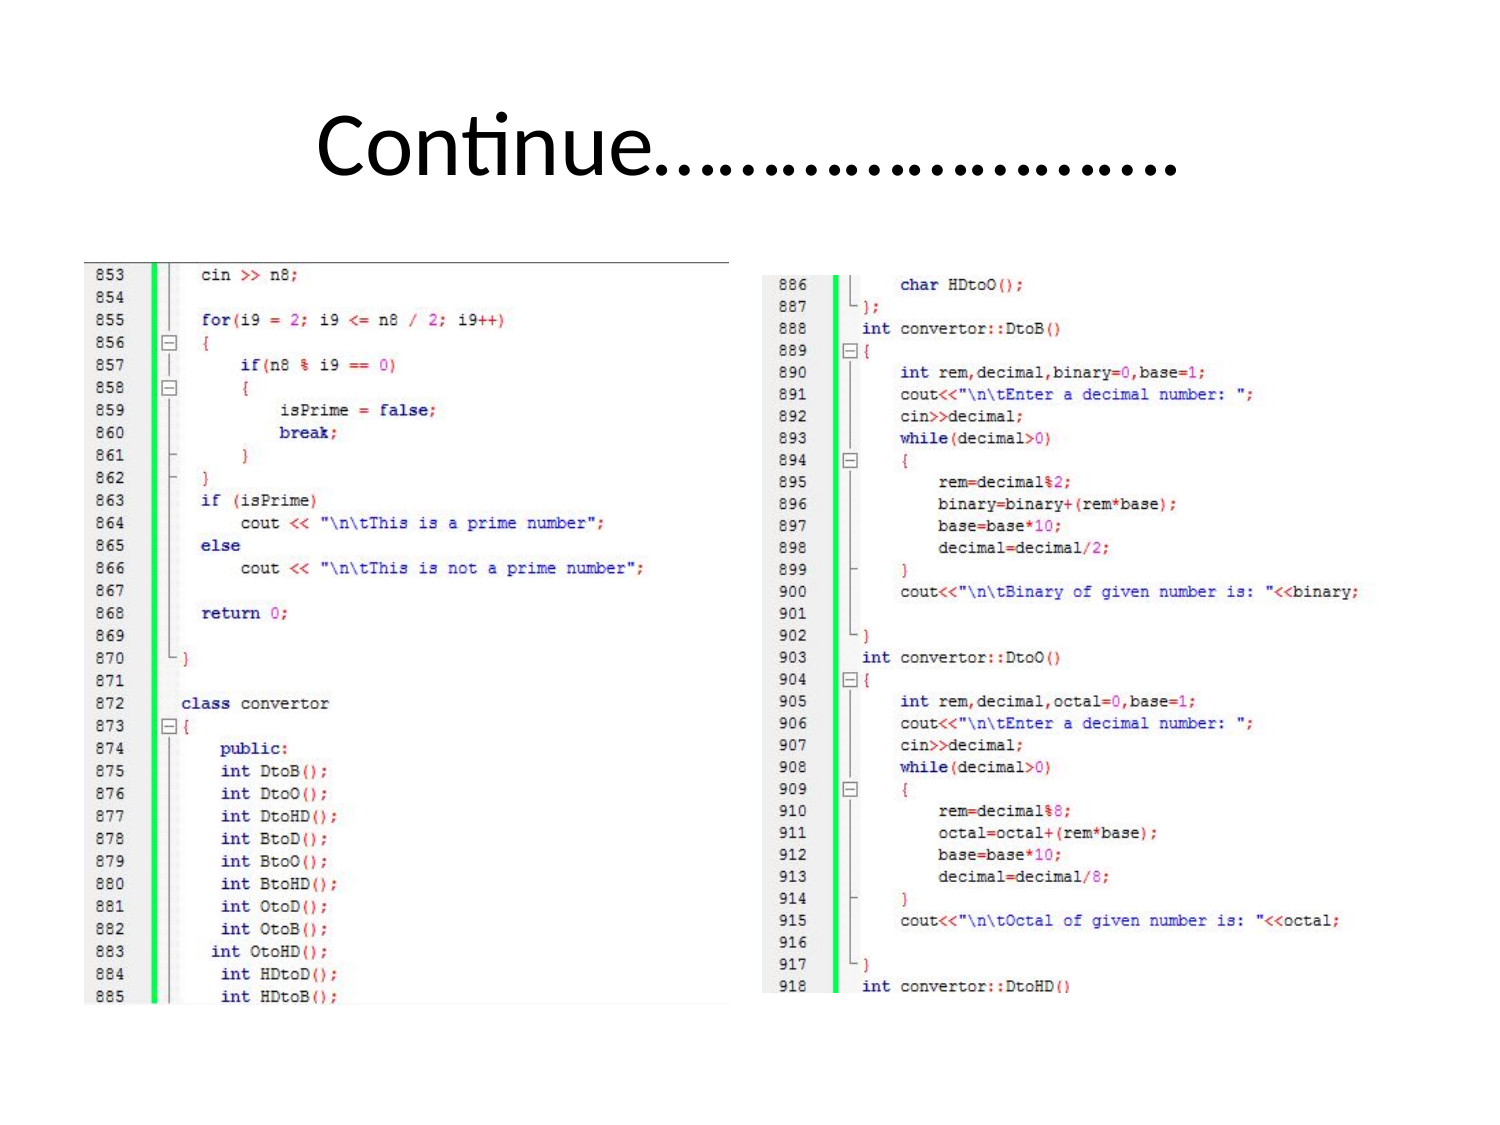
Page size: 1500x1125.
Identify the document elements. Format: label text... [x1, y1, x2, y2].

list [84, 262, 729, 1006]
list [762, 274, 1426, 993]
title Continue……………………. [75, 45, 1425, 233]
